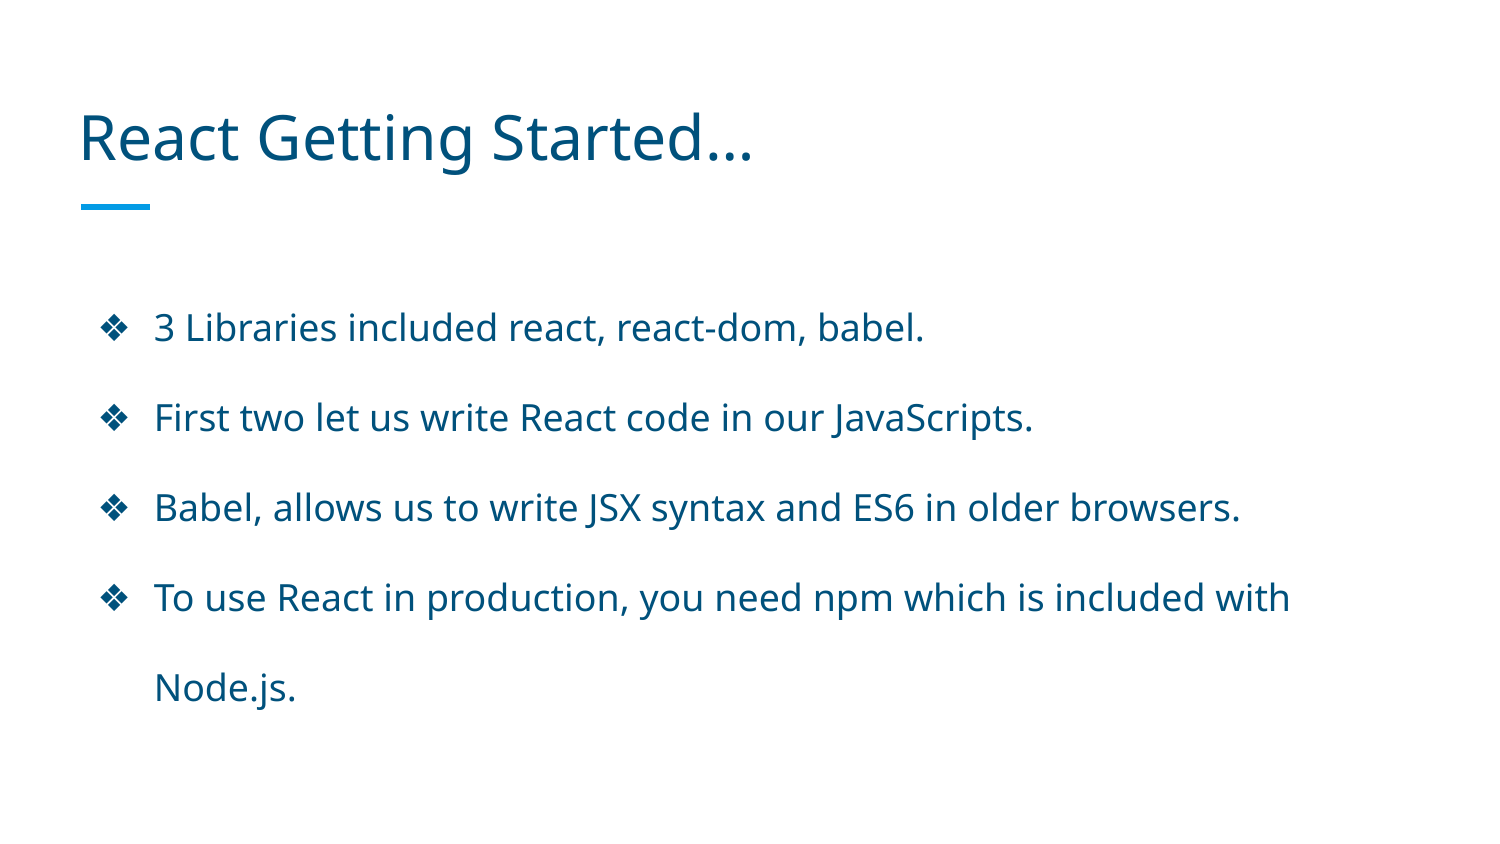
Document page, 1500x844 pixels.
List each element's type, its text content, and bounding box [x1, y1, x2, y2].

title React Getting Started… [63, 75, 1437, 188]
list 3 Libraries included react, react-dom, babel. First two let us write React code in our JavaScripts. Babel, allows us to write JSX syntax and ES6 in older browsers. To use React in production, you need npm which is included with Node.js. [63, 244, 1437, 750]
